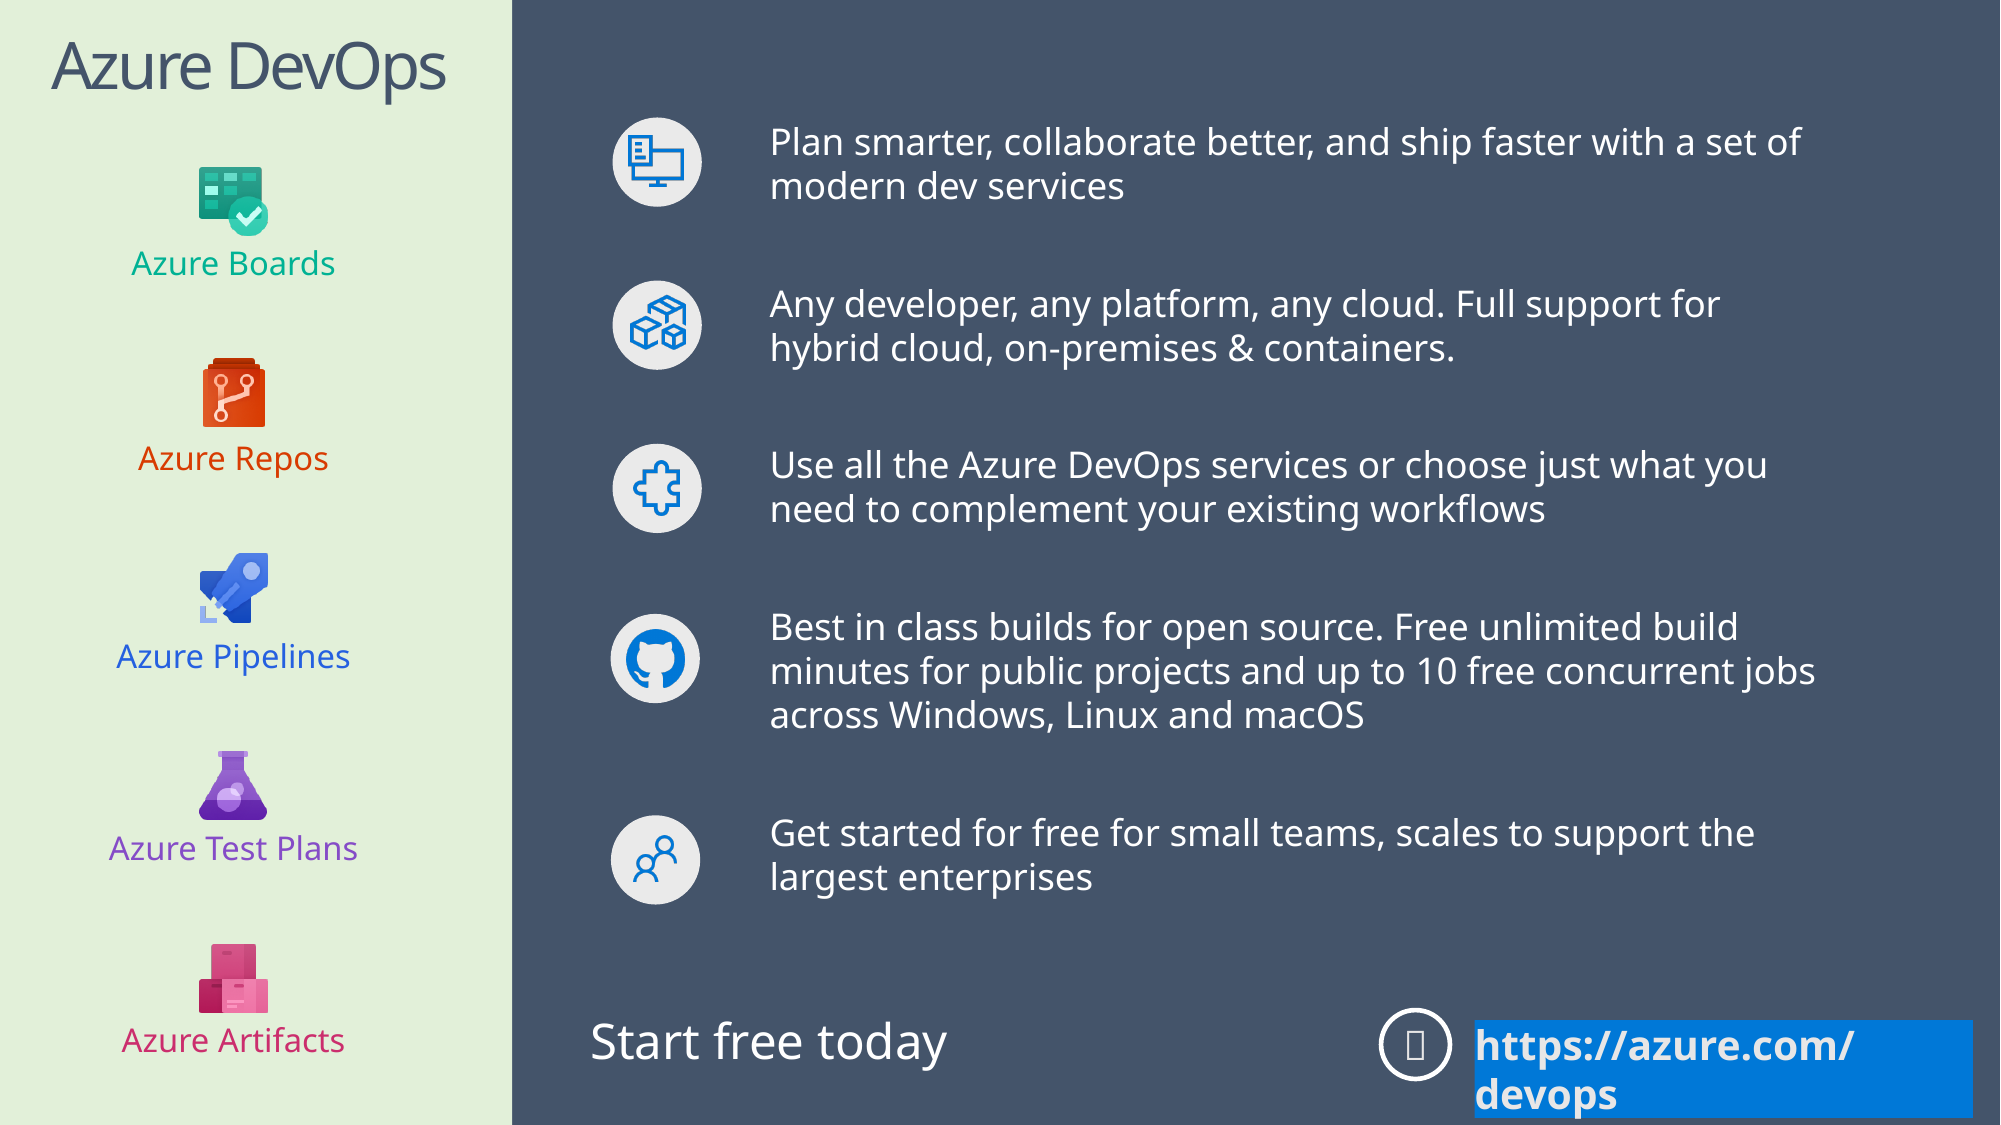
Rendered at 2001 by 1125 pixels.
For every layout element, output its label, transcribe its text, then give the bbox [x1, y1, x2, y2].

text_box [610, 613, 700, 704]
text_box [77, 167, 390, 318]
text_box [77, 944, 390, 1089]
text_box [612, 443, 702, 534]
text_box Start free today [560, 994, 978, 1094]
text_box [612, 117, 702, 207]
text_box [1380, 1010, 1973, 1079]
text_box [77, 358, 390, 513]
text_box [612, 280, 702, 370]
title Azure DevOps [0, 32, 501, 132]
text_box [610, 815, 701, 905]
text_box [77, 751, 390, 903]
text_box Plan smarter, collaborate better, and ship faster with a set of modern dev services Any developer, any platform, any cloud. Full support for hybrid cloud, on-premises & containers. Use all the Azure DevOps services or choose just what you need to complement your existing workflows Best in class builds for open source. Free unlimited build minutes for public projects and up to 10 free concurrent jobs across Windows, Linux and macOS Get started for free for small teams, scales to support the largest enterprises [740, 95, 1869, 922]
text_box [77, 554, 390, 711]
text_box [0, 0, 513, 1125]
